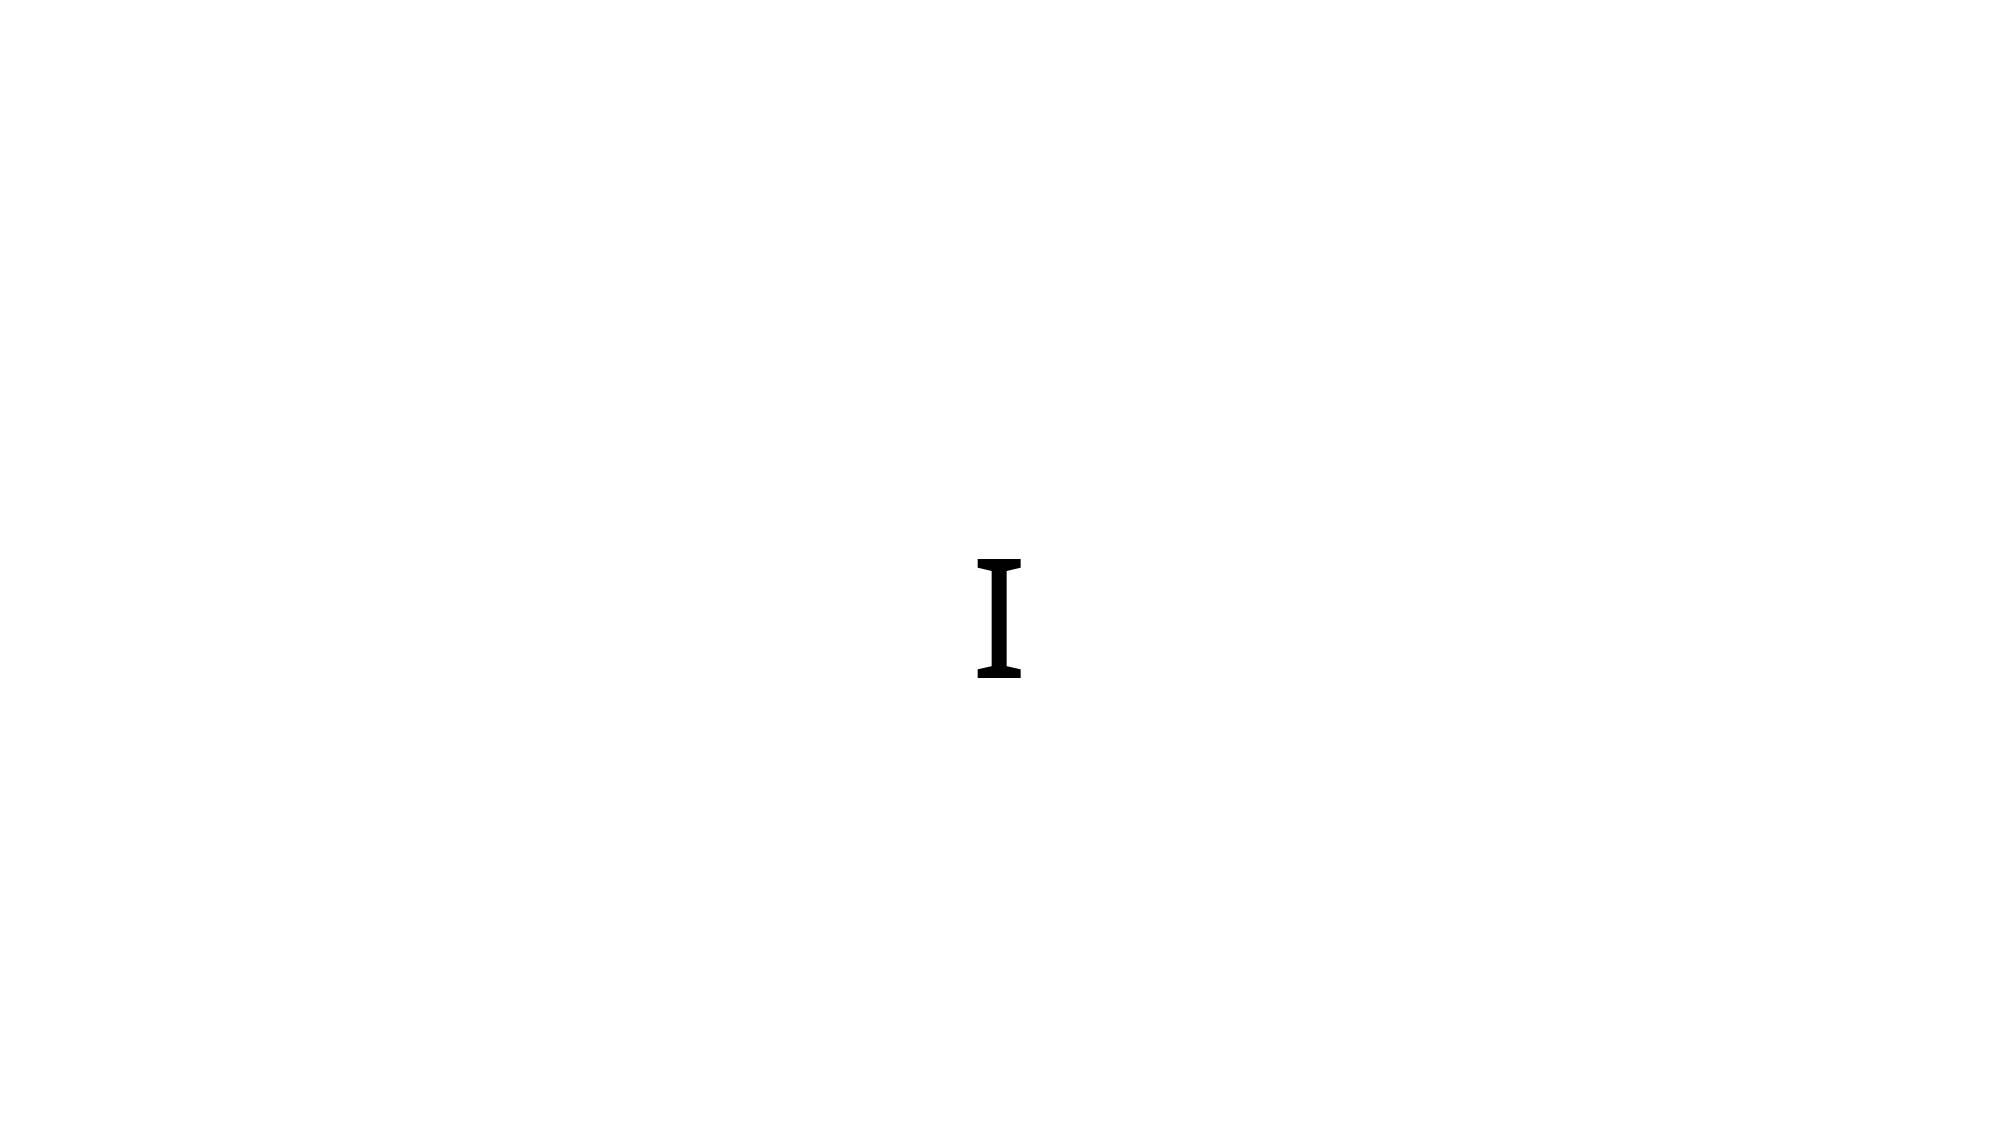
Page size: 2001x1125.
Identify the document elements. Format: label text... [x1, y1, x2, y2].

text_box I [956, 504, 1043, 720]
